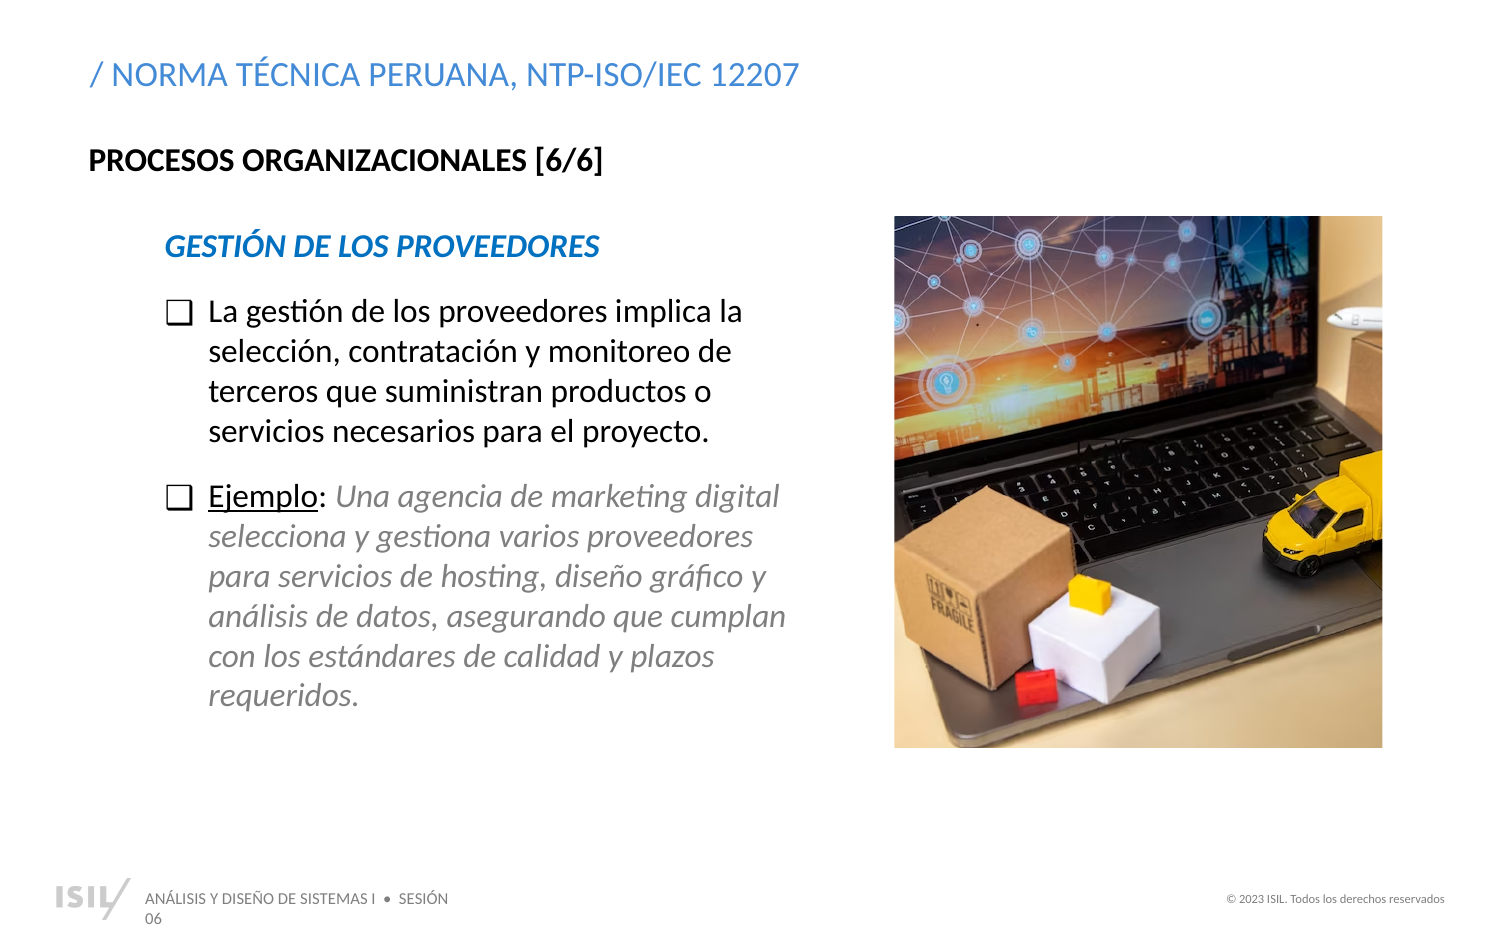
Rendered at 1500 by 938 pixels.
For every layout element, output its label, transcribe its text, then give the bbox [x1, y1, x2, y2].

list PROCESOS ORGANIZACIONALES [6/6] [76, 132, 750, 191]
list / NORMA TÉCNICA PERUANA, NTP-ISO/IEC 12207 [78, 45, 1425, 104]
list GESTIÓN DE LOS PROVEEDORES La gestión de los proveedores implica la selección, contratación y monitoreo de terceros que suministran productos o servicios necesarios para el proyecto. Ejemplo: Una agencia de marketing digital selecciona y gestiona varios proveedores para servicios de hosting, diseño gráfico y análisis de datos, asegurando que cumplan con los estándares de calidad y plazos requeridos. [149, 216, 823, 889]
picture [894, 216, 1383, 748]
